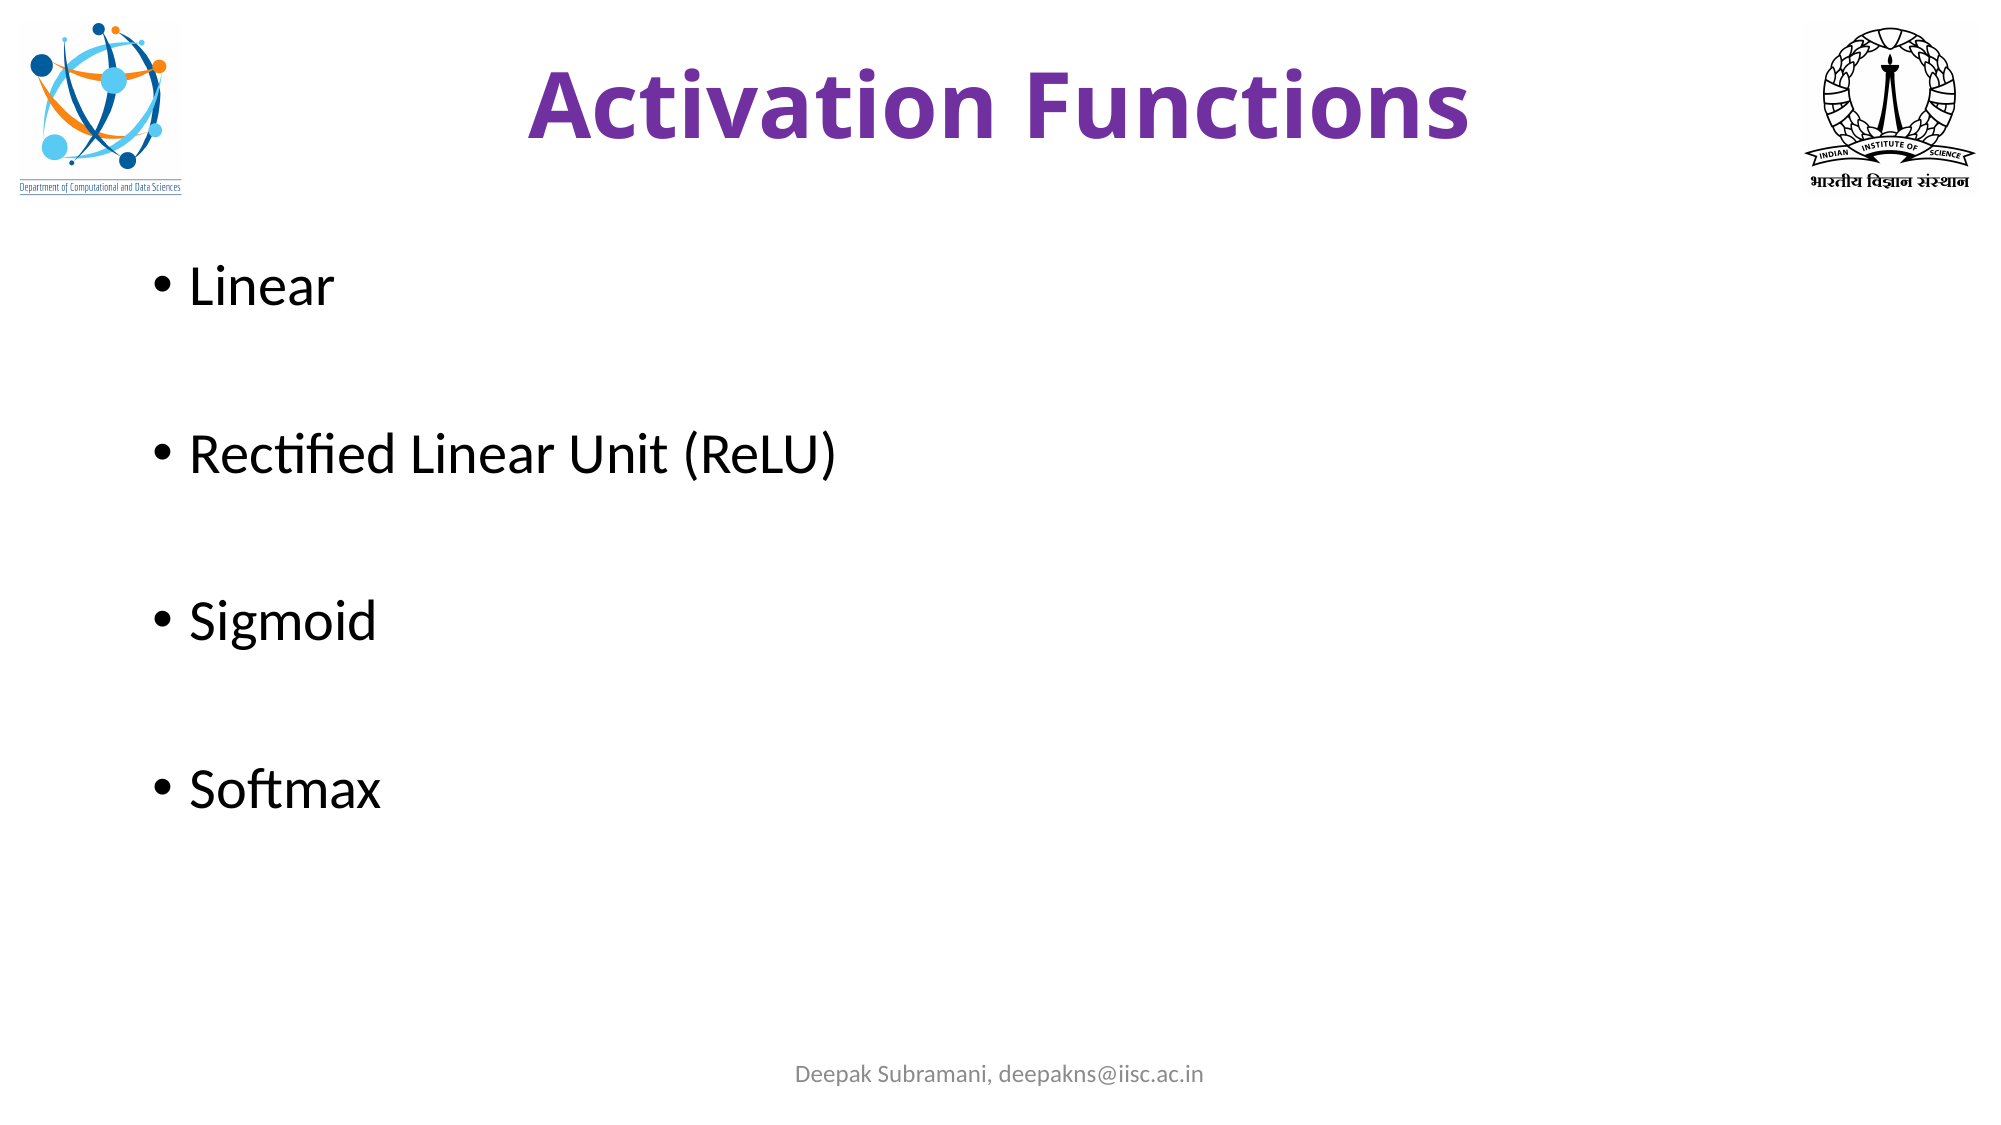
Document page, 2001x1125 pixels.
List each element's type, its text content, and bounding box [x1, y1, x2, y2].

picture [19, 22, 137, 196]
title Activation Functions [137, 22, 1863, 196]
footer Deepak Subramani, deepakns@iisc.ac.in [662, 1042, 1338, 1103]
picture [1863, 22, 1977, 196]
